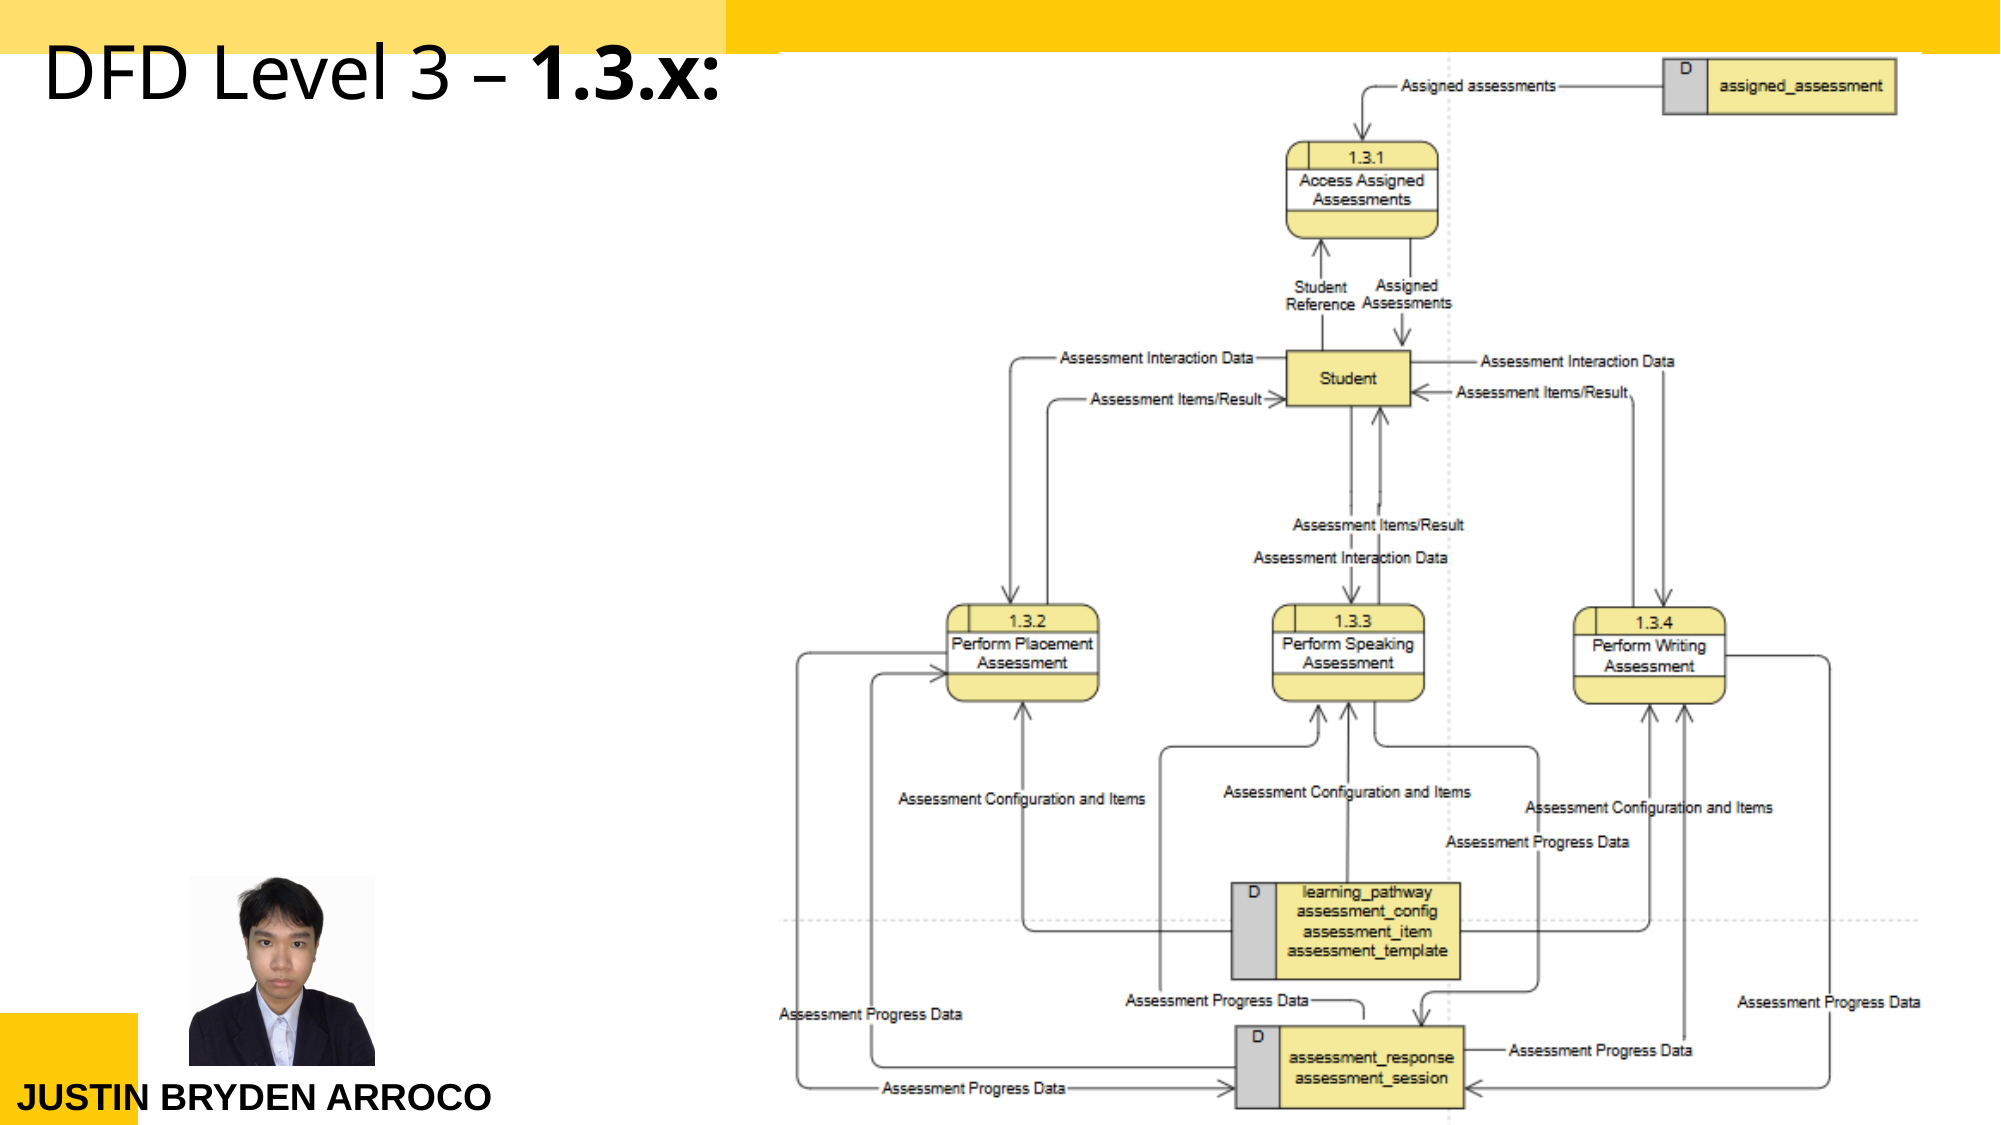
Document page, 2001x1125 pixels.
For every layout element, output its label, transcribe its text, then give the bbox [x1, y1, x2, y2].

picture [189, 876, 375, 1066]
text_box DFD Level 3 – 1.3.x: [42, 0, 1766, 163]
text_box JUSTIN BRYDEN ARROCO [1, 1065, 563, 1125]
picture [779, 52, 1922, 1125]
